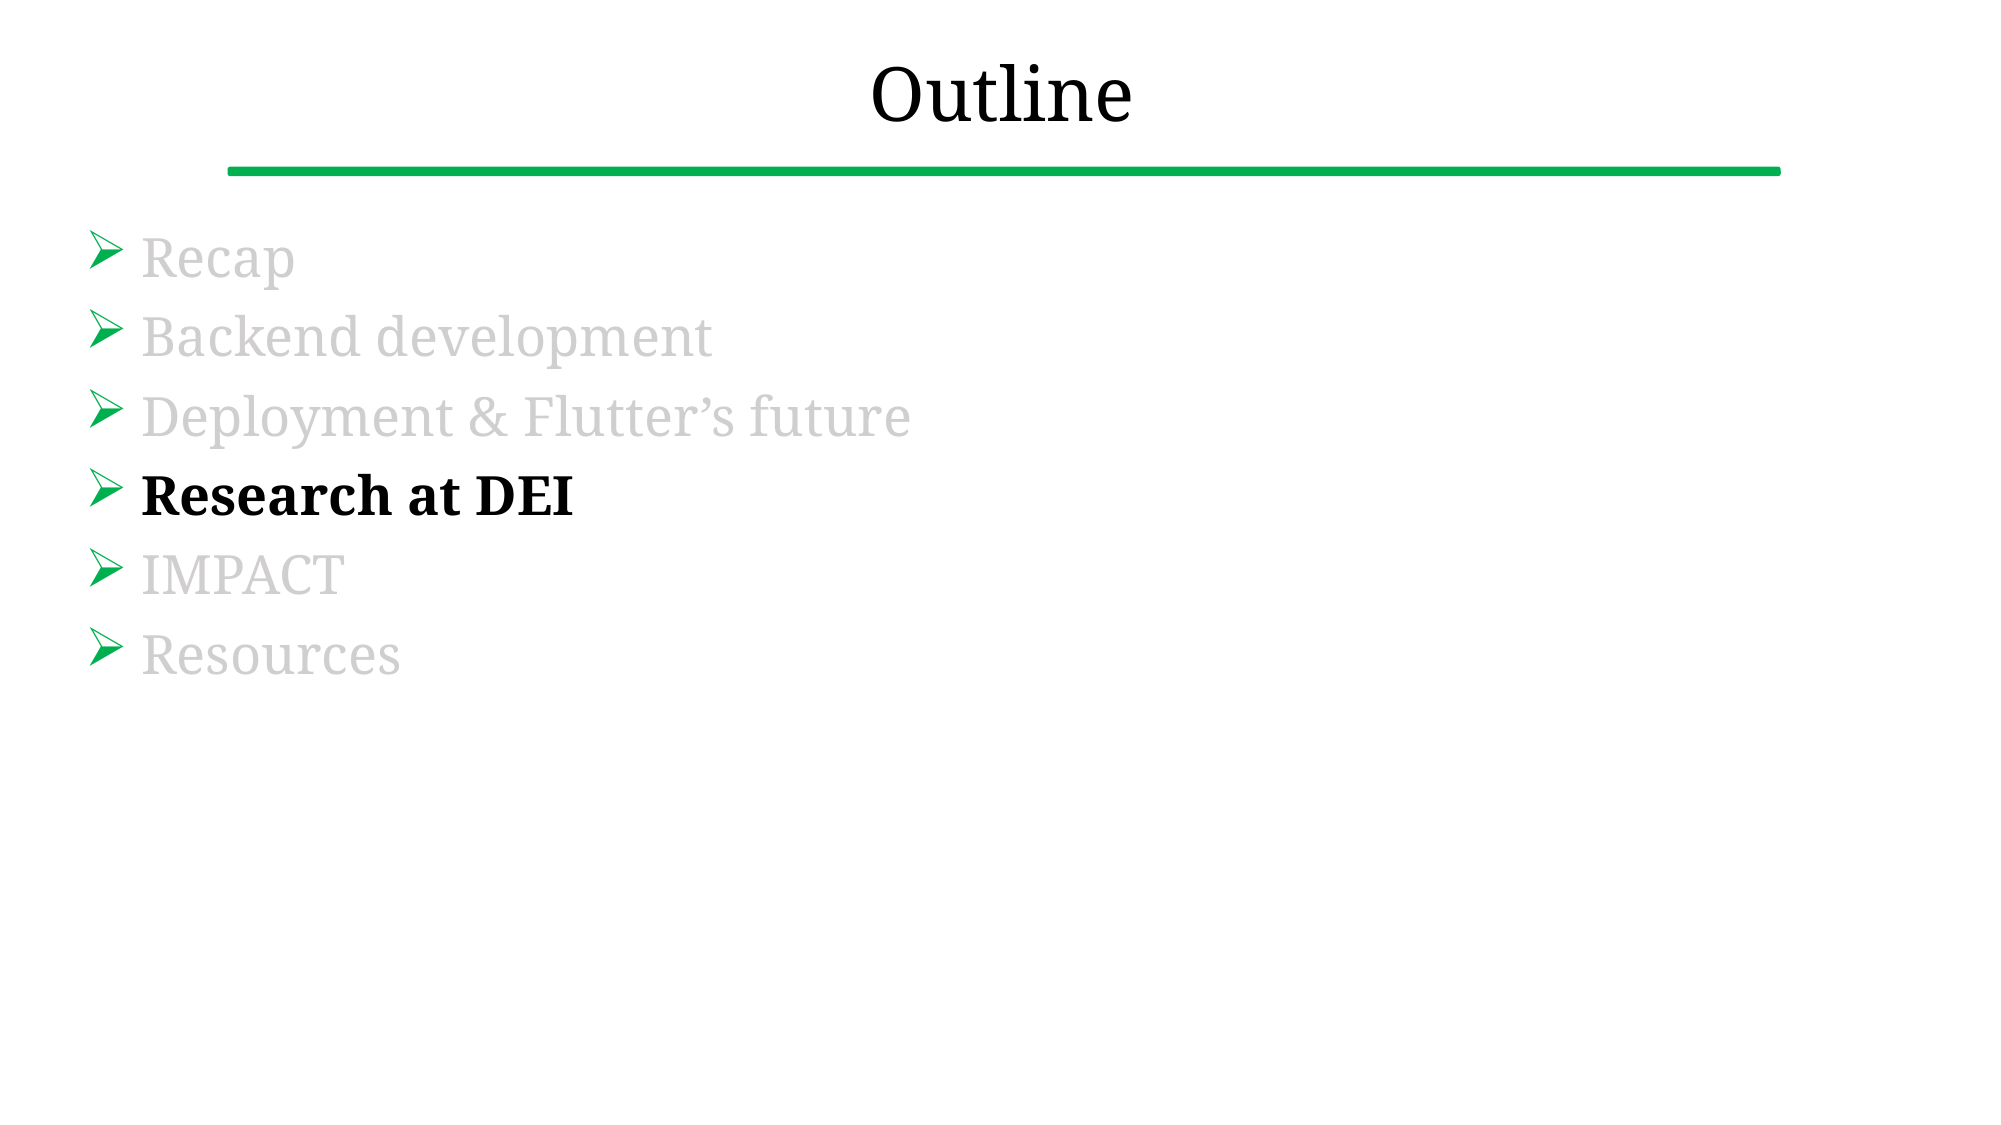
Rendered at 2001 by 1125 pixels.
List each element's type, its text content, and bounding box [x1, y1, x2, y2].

title Outline [70, 26, 1936, 168]
list Recap Backend development Deployment & Flutter’s future Research at DEI IMPACT Resources [70, 223, 1910, 1099]
